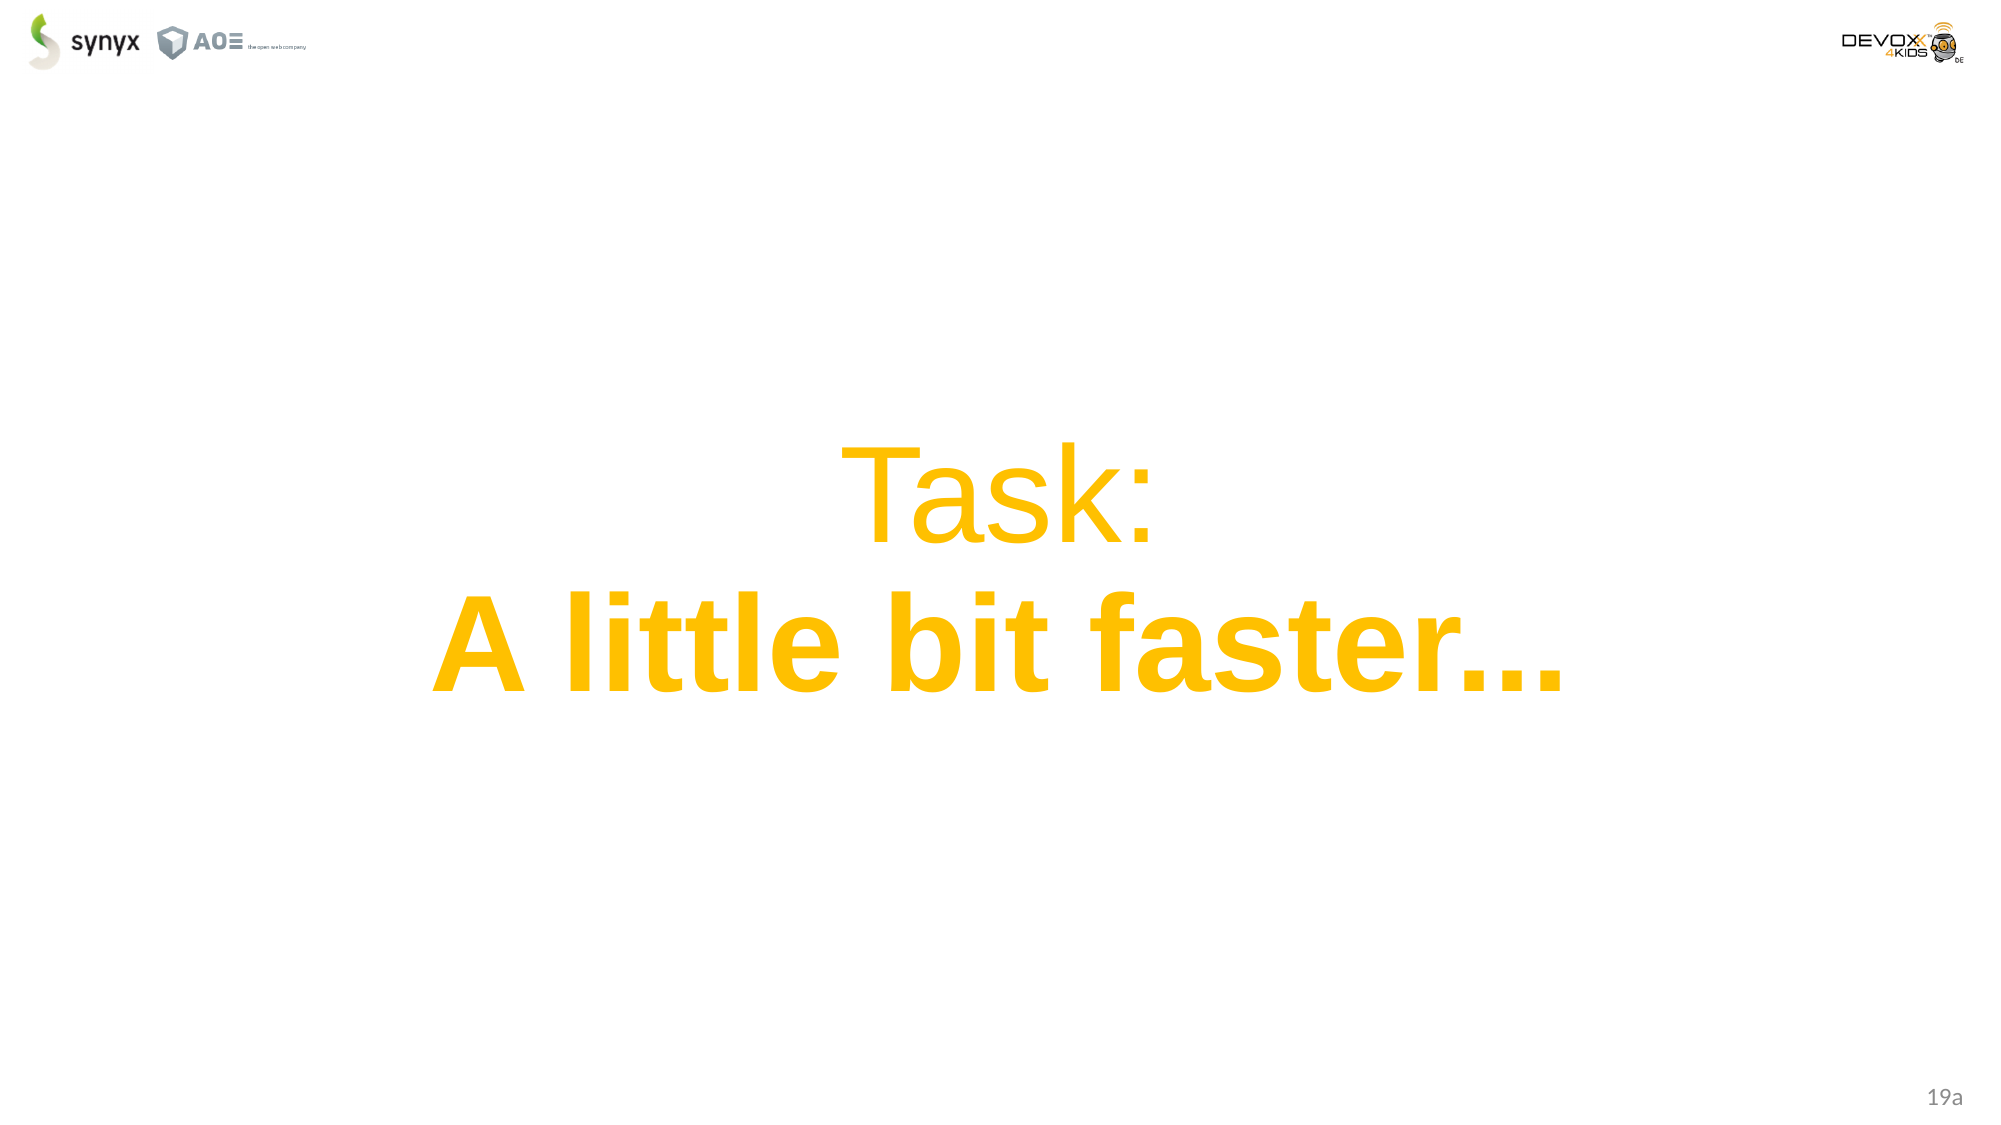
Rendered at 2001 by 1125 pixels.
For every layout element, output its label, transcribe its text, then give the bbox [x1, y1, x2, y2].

picture [22, 9, 313, 74]
text_box Task: A little bit faster... [46, 416, 1955, 722]
picture [1839, 20, 1965, 64]
